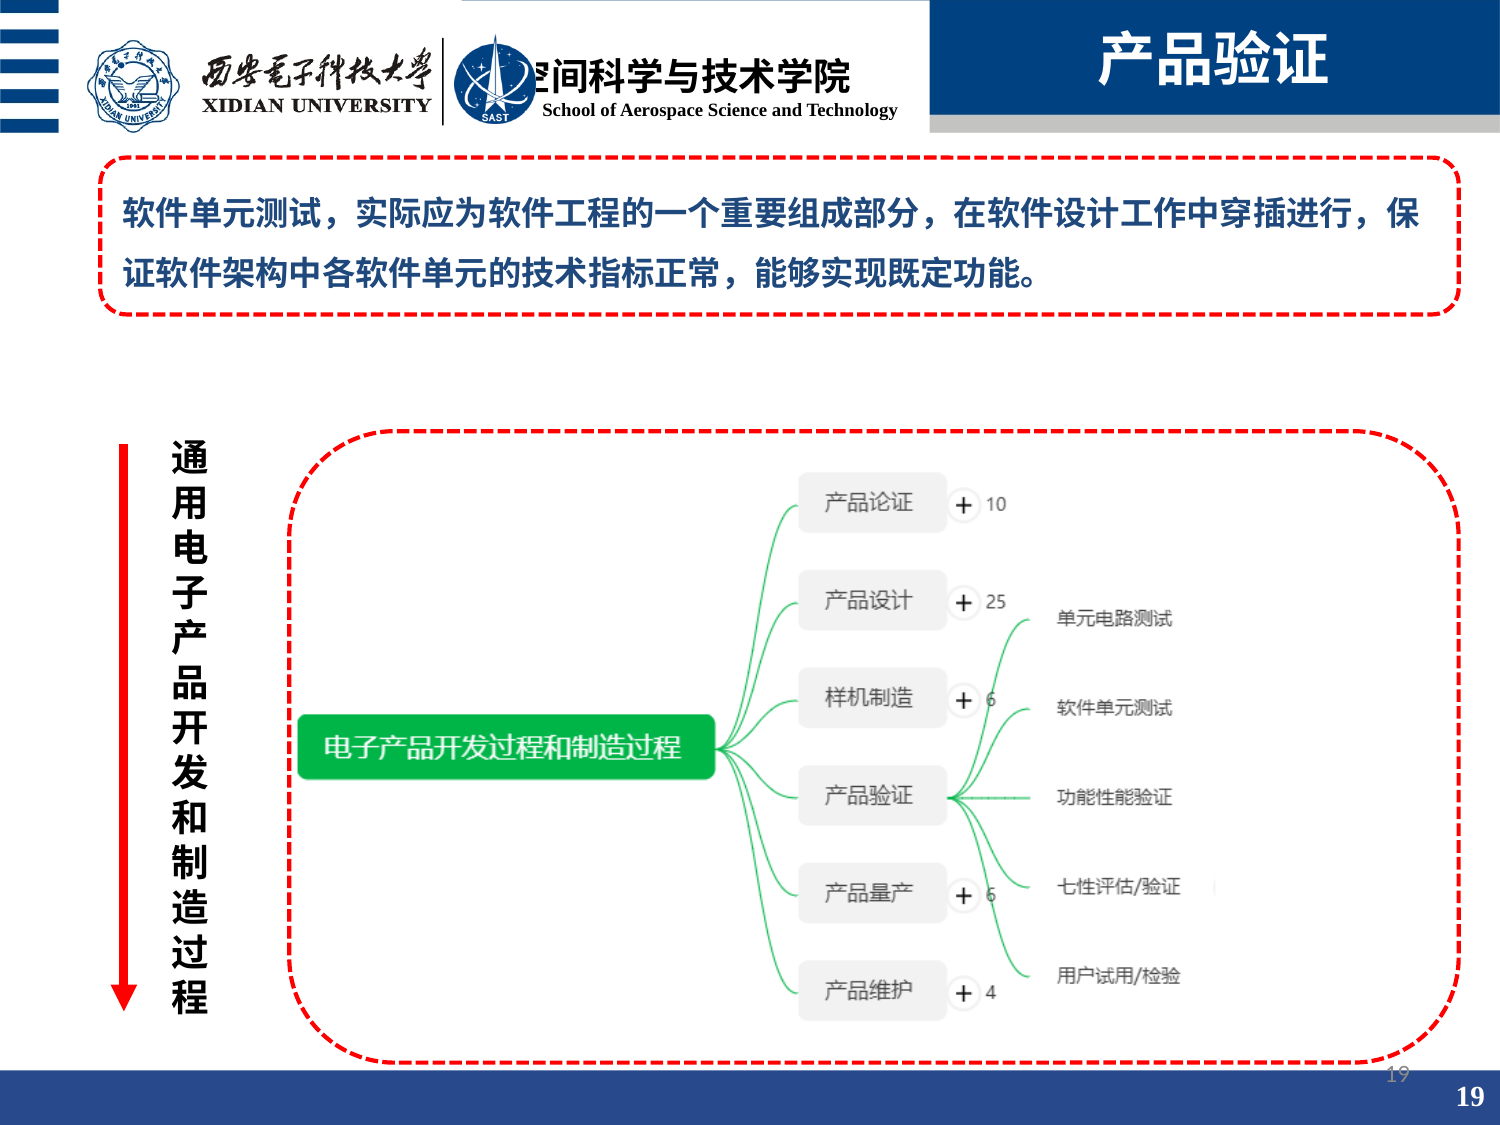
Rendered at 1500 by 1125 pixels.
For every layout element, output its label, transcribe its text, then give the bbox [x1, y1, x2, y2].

slide_number 19 [1074, 1042, 1425, 1103]
text_box 产品验证 [927, 0, 1500, 114]
picture [0, 0, 1500, 1070]
text_box 软件单元测试，实际应为软件工程的一个重要组成部分，在软件设计工作中穿插进行，保证软件架构中各软件单元的技术指标正常，能够实现既定功能。 [98, 155, 1461, 317]
text_box 通用电子 产品开发和制造过程 [157, 427, 240, 1027]
text_box [314, 429, 1461, 1065]
